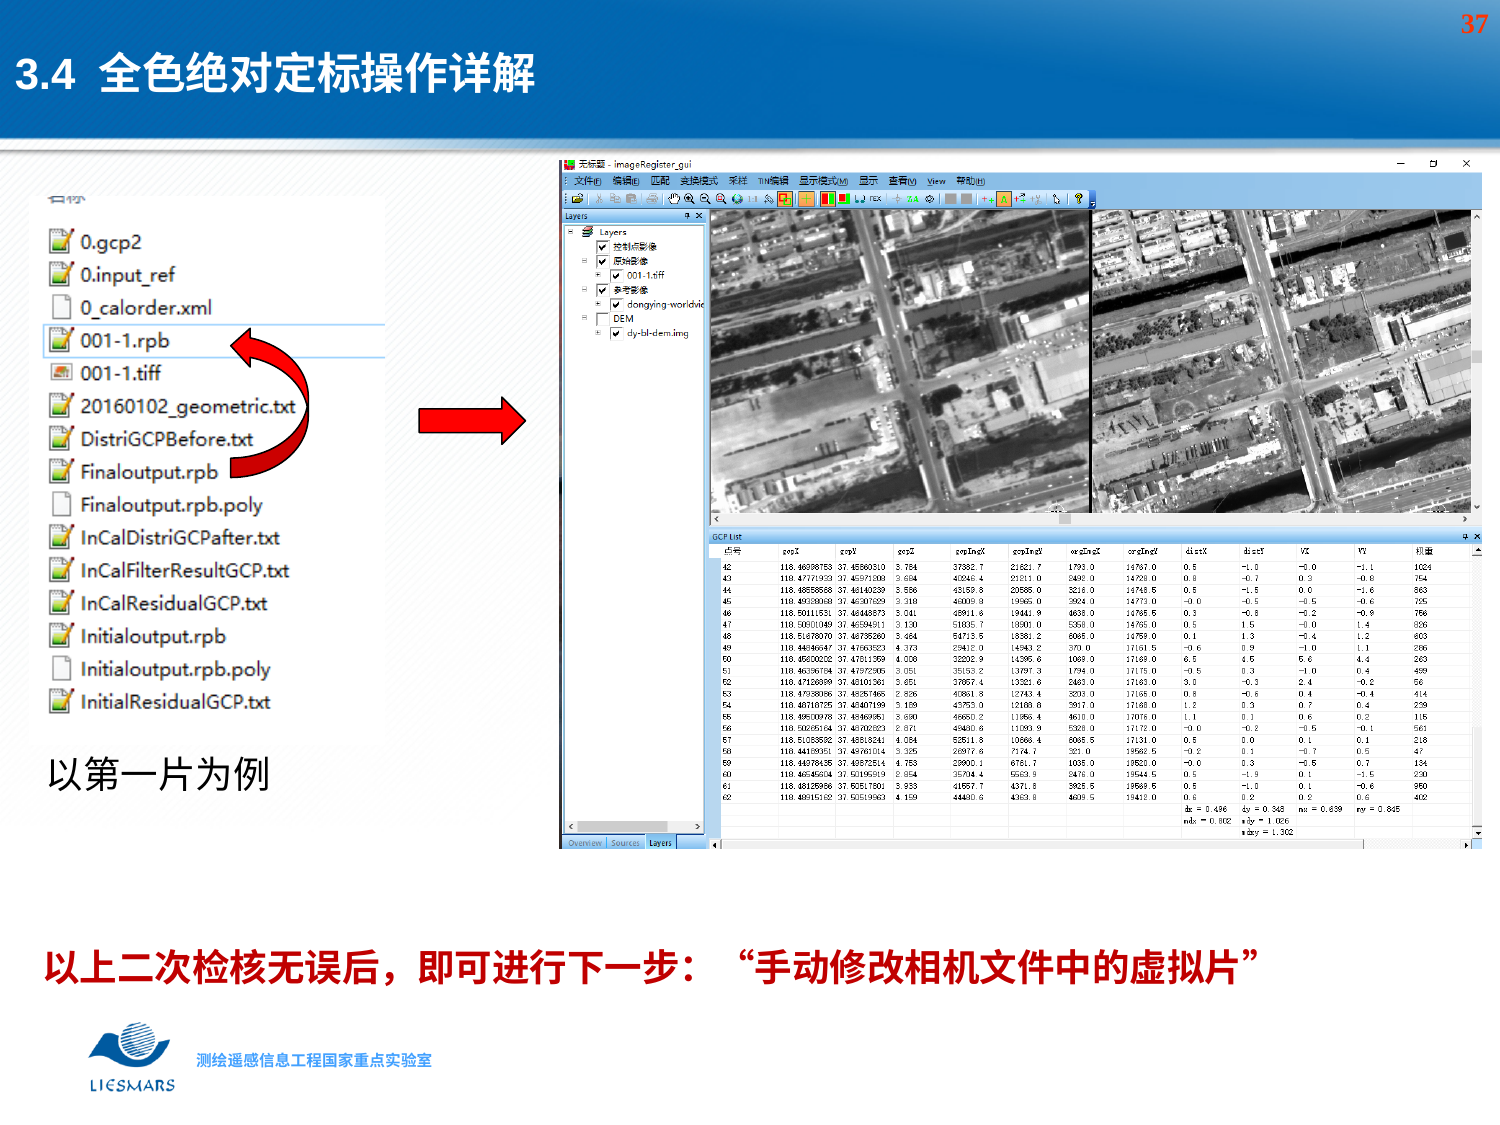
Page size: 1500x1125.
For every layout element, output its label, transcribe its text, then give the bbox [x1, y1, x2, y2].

title 3.4 全色绝对定标操作详解 [0, 18, 1424, 126]
text_box [419, 397, 526, 445]
text_box [207, 1053, 211, 1065]
text_box 以上二次检核无误后，即可进行下一步：“手动修改相机文件中的虚拟片” [27, 914, 1457, 997]
text_box [247, 1054, 252, 1062]
picture [0, 0, 1500, 1125]
text_box 以第一片为例 [30, 751, 286, 804]
text_box [280, 1054, 285, 1062]
